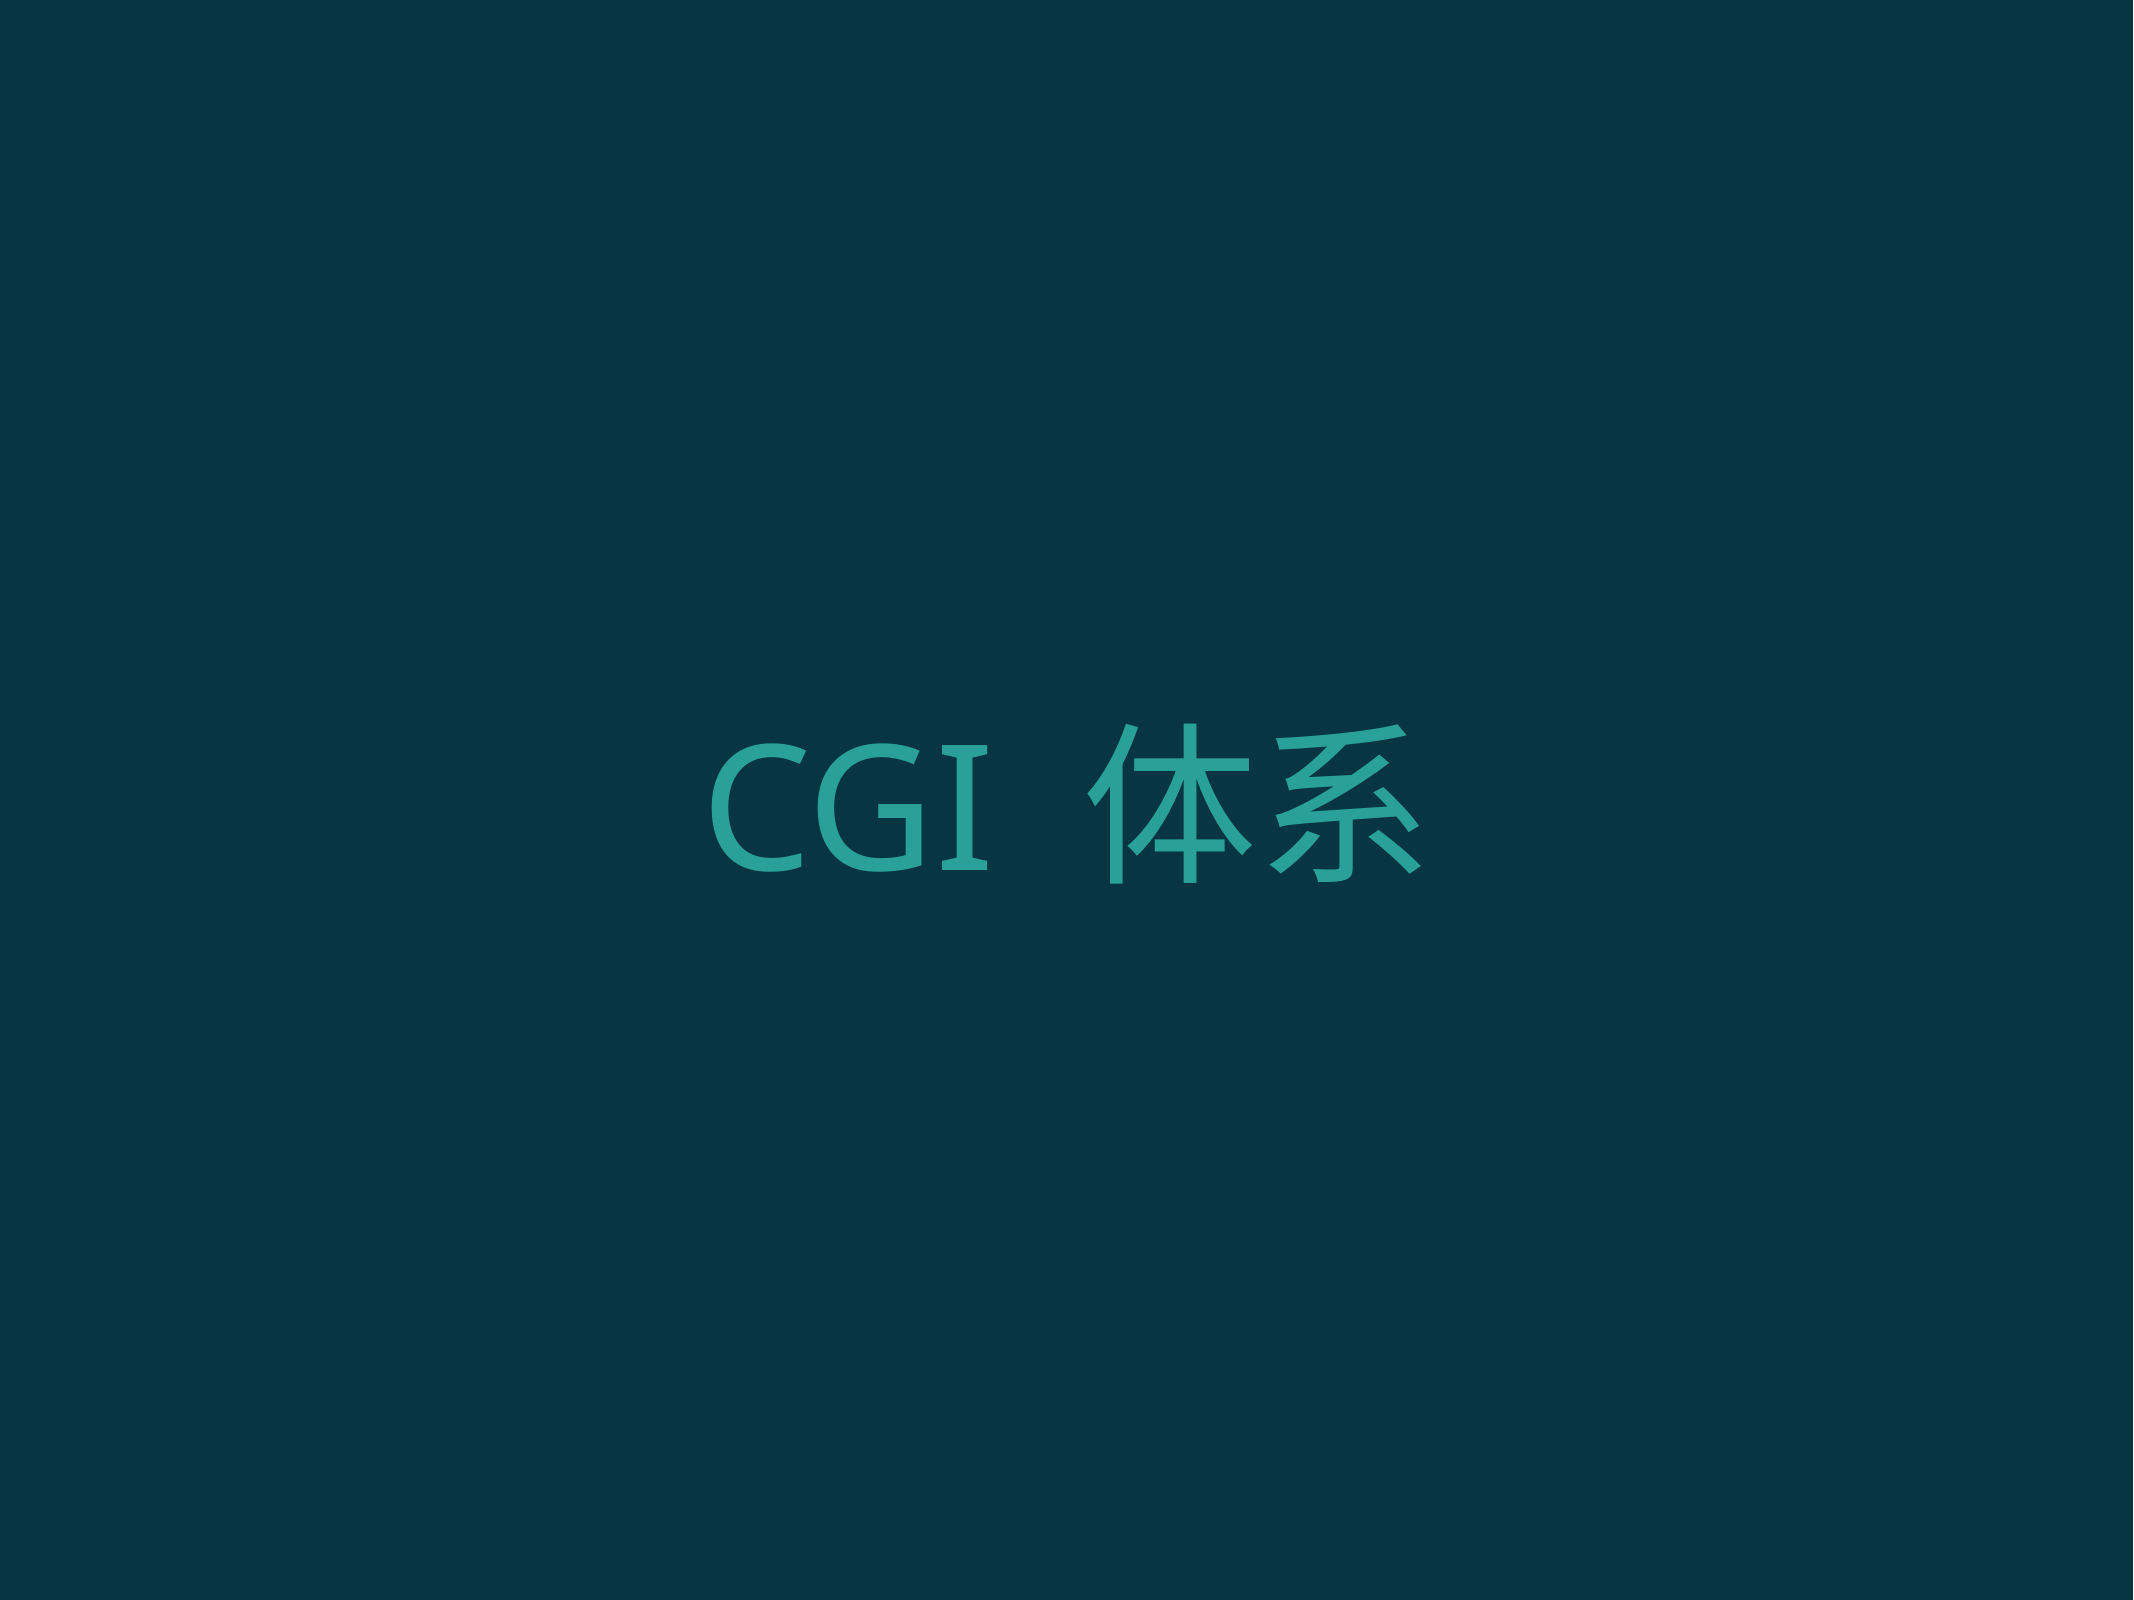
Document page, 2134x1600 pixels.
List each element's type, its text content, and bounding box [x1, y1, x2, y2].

title CGI 体系 [207, 486, 1926, 1113]
